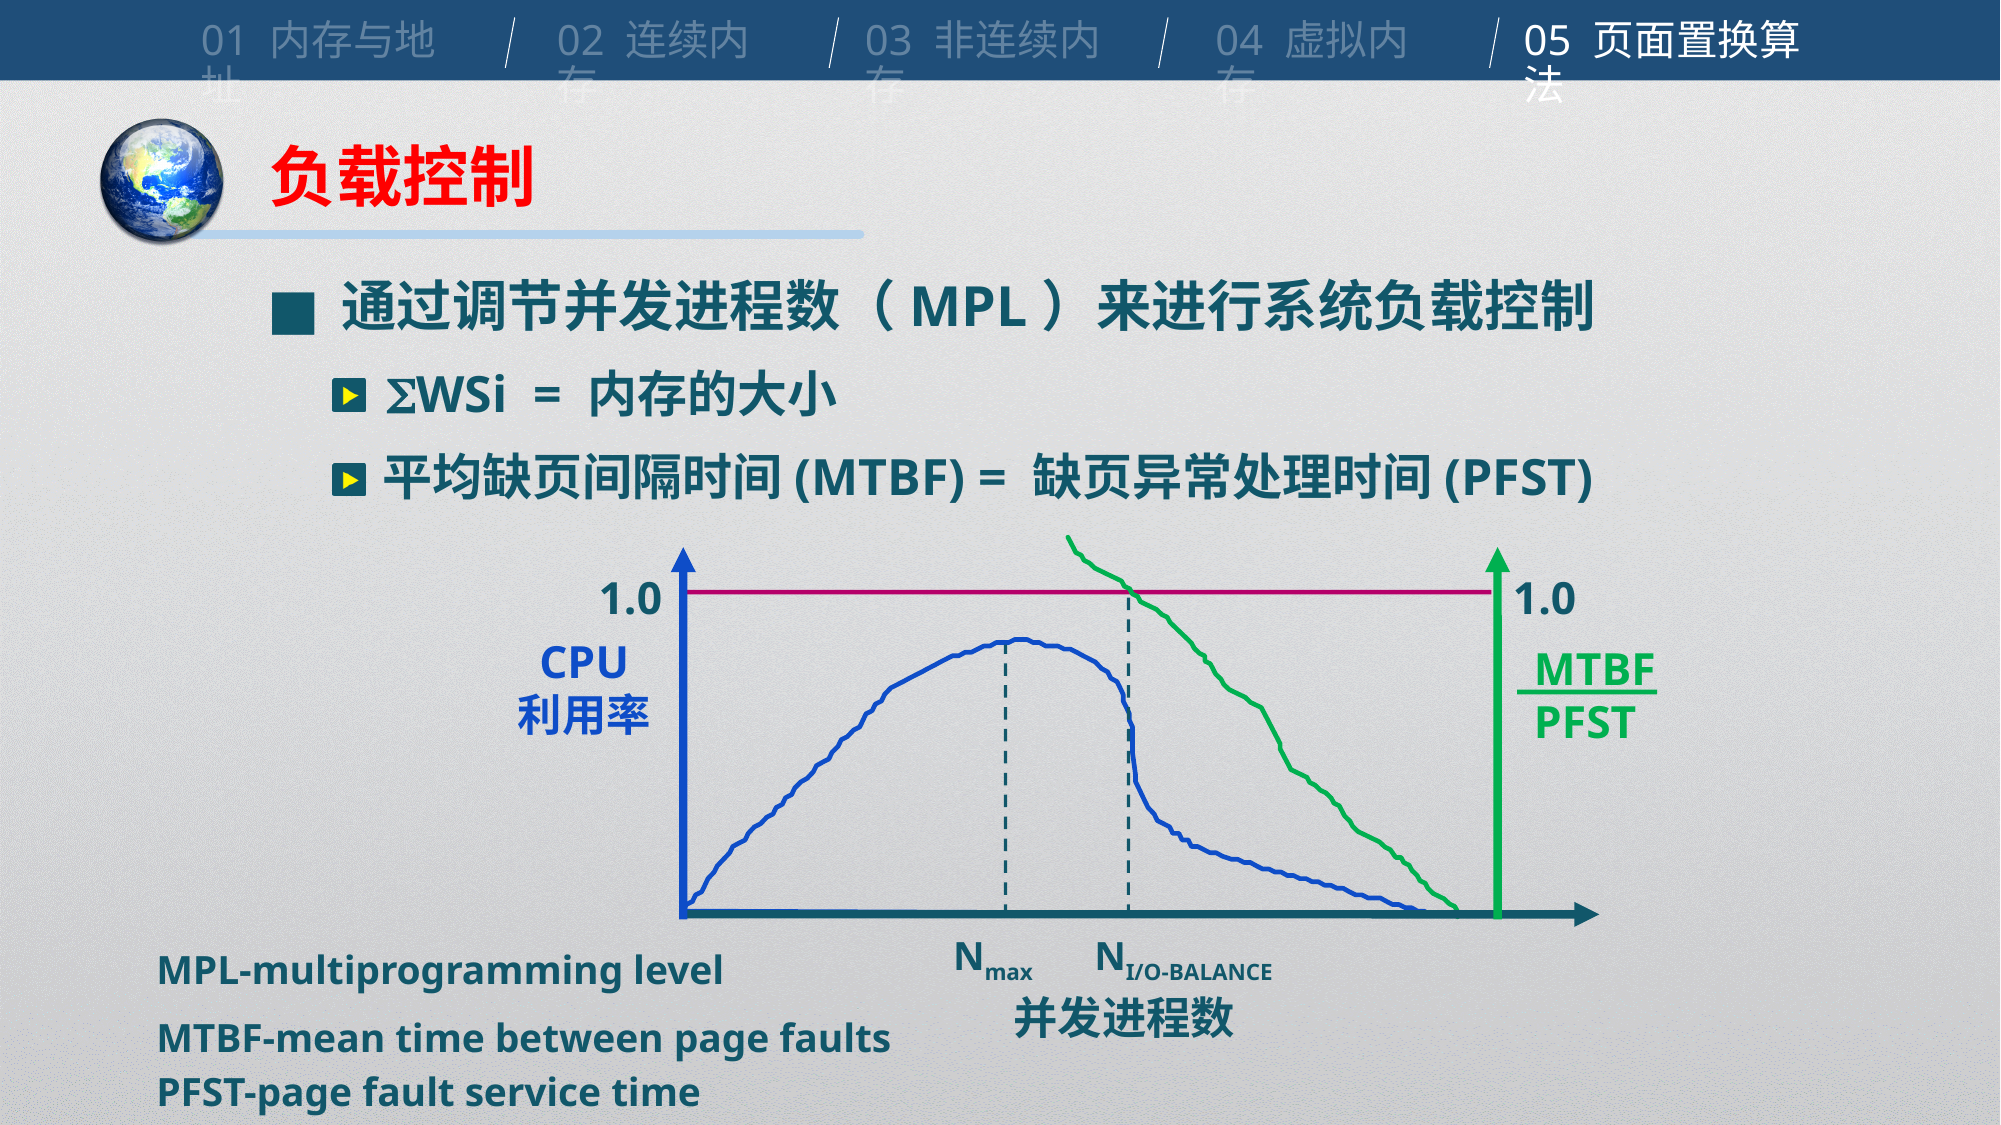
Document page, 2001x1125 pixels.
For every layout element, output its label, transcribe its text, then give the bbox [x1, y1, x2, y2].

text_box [1490, 547, 1681, 920]
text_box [332, 445, 1786, 515]
list 01 内存与地址 [186, 11, 491, 665]
list 03 非连续内存 [850, 11, 1150, 73]
list 负载控制 [491, 136, 555, 225]
text_box MPL-multiprogramming level [141, 938, 496, 1001]
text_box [496, 547, 1600, 1054]
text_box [252, 263, 1711, 349]
text_box MTBF-mean time between page faults PFST-page fault service time [141, 1006, 964, 1122]
text_box [1067, 537, 1078, 547]
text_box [332, 361, 994, 432]
list 02 连续内存 [542, 11, 799, 73]
picture [0, 0, 2001, 1125]
list 04 虚拟内存 [1200, 11, 1458, 73]
picture [491, 349, 1508, 445]
picture [491, 81, 1508, 263]
list 05 页面置换算法 [1508, 11, 1849, 665]
